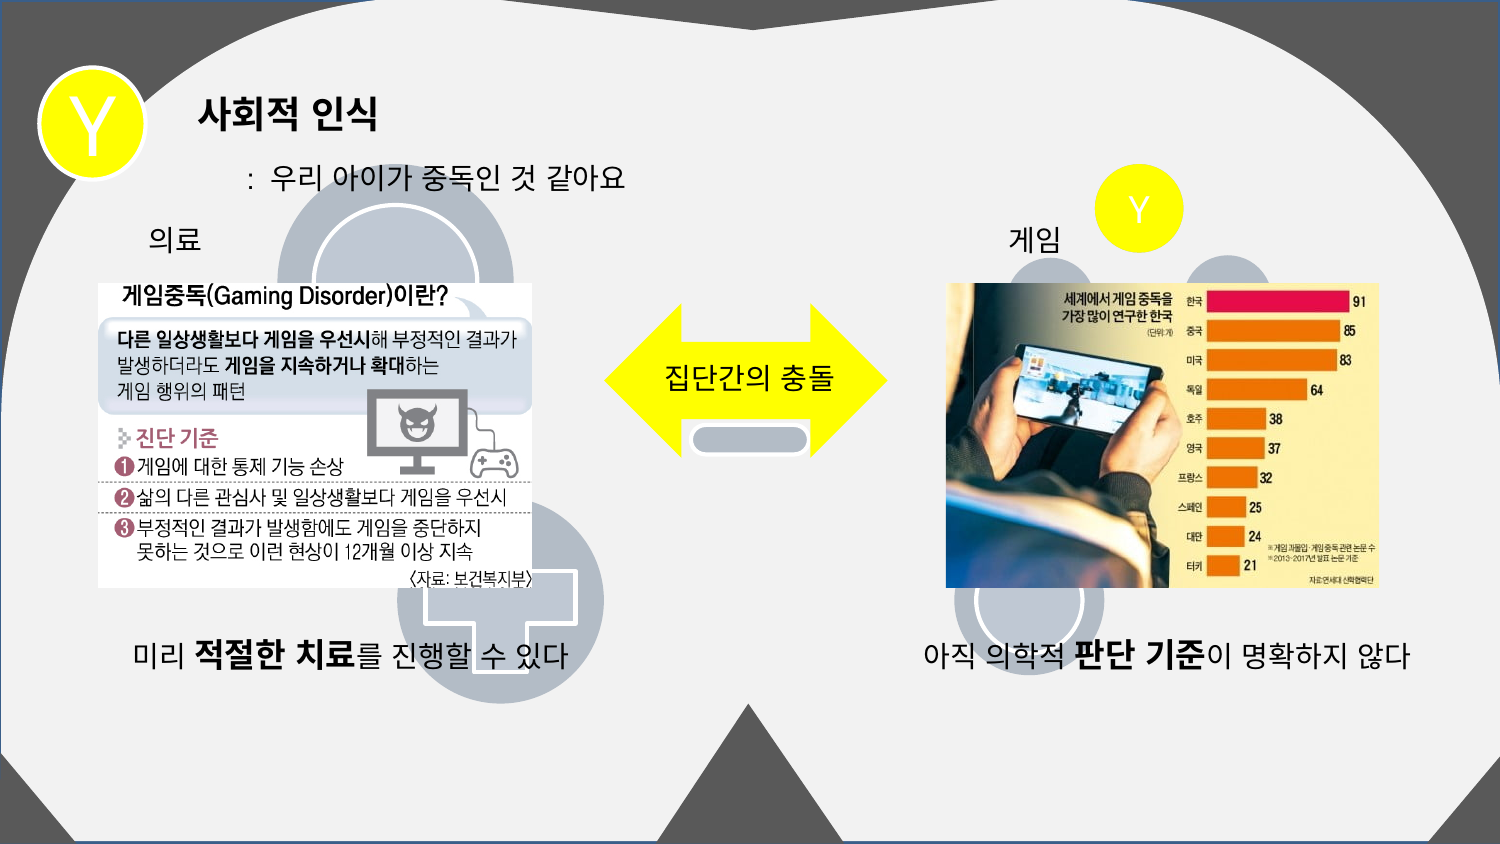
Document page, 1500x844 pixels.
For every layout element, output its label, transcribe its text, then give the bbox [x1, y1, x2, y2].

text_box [175, 83, 654, 204]
text_box 미리 적절한 치료를 진행할 수 있다 [117, 626, 586, 682]
text_box [601, 301, 890, 460]
text_box 의료 [134, 214, 218, 265]
picture [98, 283, 533, 588]
text_box 집단간의 충돌 [649, 353, 850, 403]
text_box 게임 [993, 214, 1078, 265]
text_box 아직 의학적 판단 기준이 명확하지 않다 [908, 626, 1427, 682]
picture [945, 283, 1380, 588]
